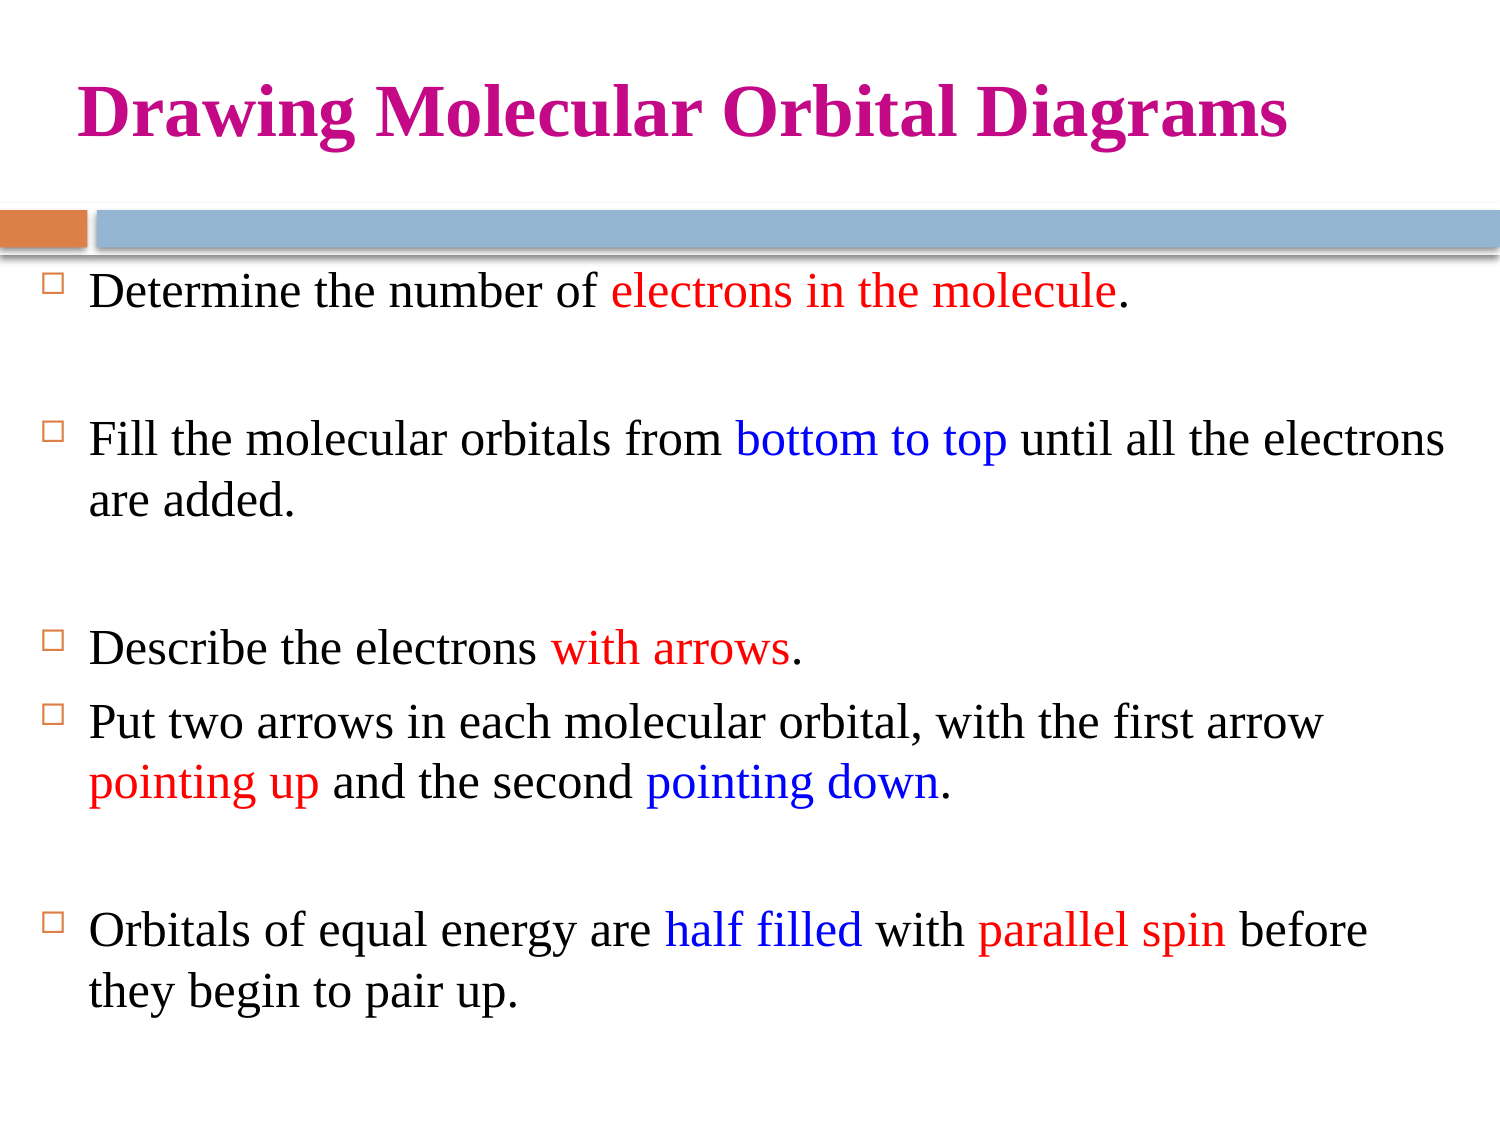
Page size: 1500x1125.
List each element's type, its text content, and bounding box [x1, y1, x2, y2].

title Drawing Molecular Orbital Diagrams [62, 24, 1462, 188]
list Determine the number of electrons in the molecule. Fill the molecular orbitals from bottom to top until all the electrons are added. Describe the electrons with arrows. Put two arrows in each molecular orbital, with the first arrow pointing up and the second pointing down. Orbitals of equal energy are half filled with parallel spin before they begin to pair up. [24, 249, 1463, 1088]
